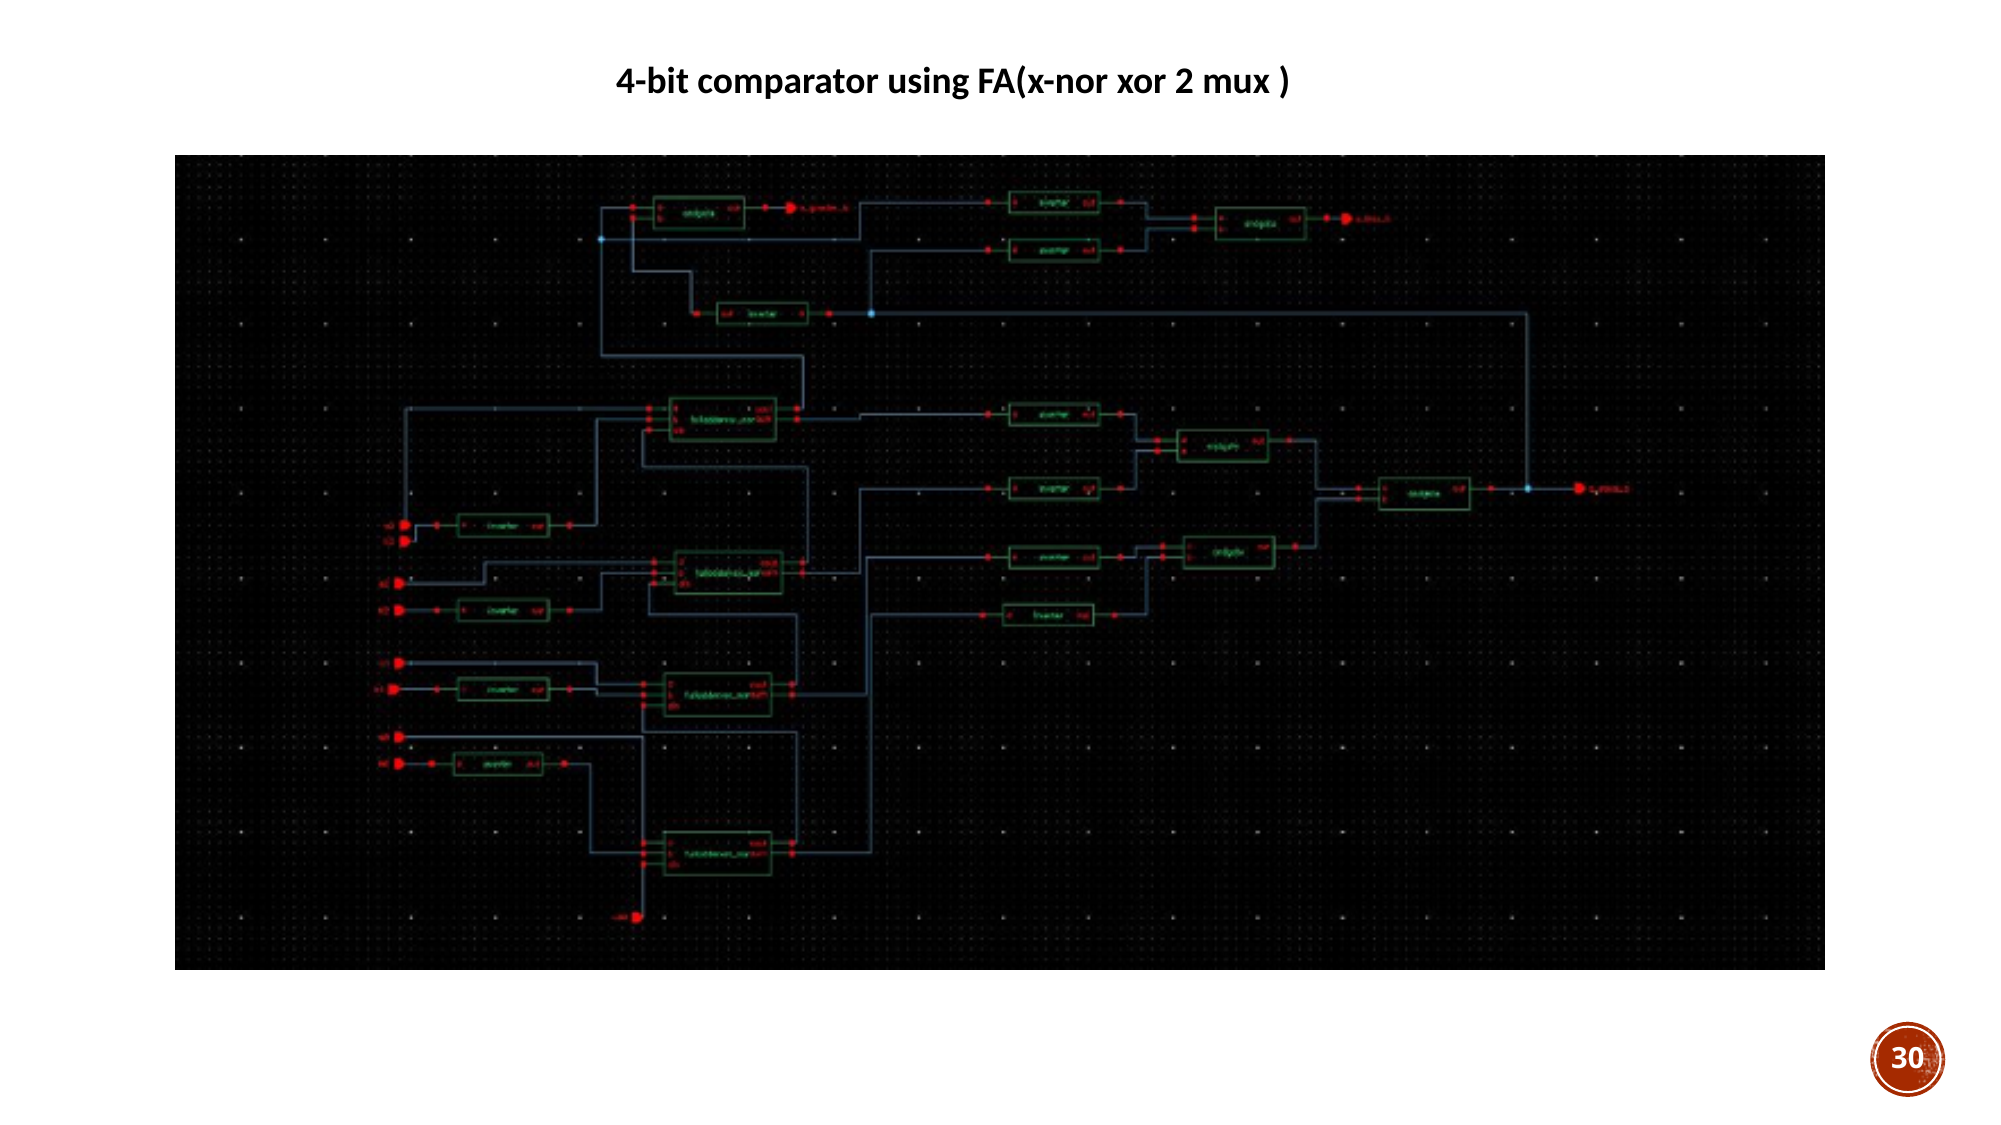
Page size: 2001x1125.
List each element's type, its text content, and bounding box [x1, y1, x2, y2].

text_box 4-bit comparator using FA(x-nor xor 2 mux ) [453, 48, 1454, 109]
slide_number 30 [1855, 1028, 1961, 1089]
picture [175, 156, 1824, 968]
